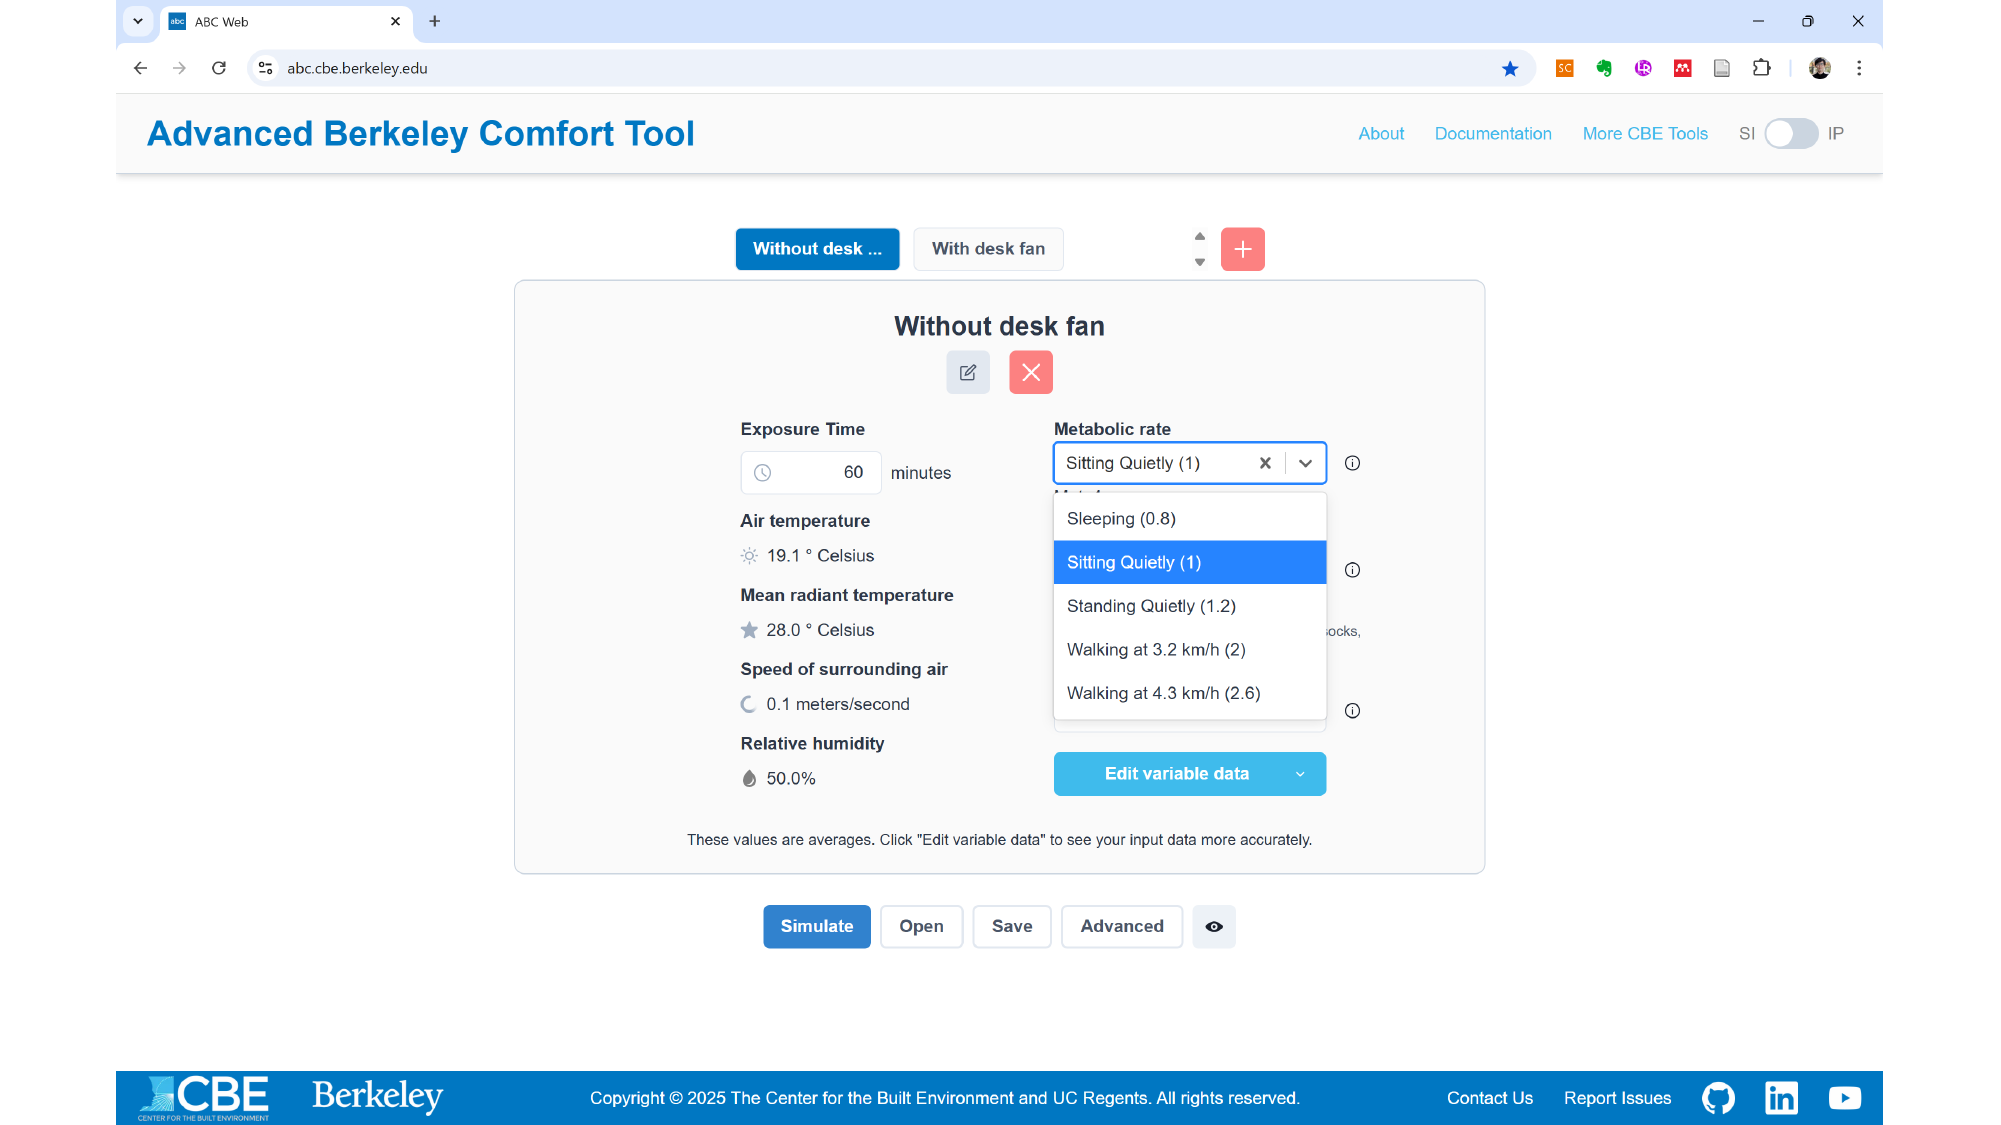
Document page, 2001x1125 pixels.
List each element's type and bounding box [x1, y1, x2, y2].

picture [116, 0, 1884, 1125]
